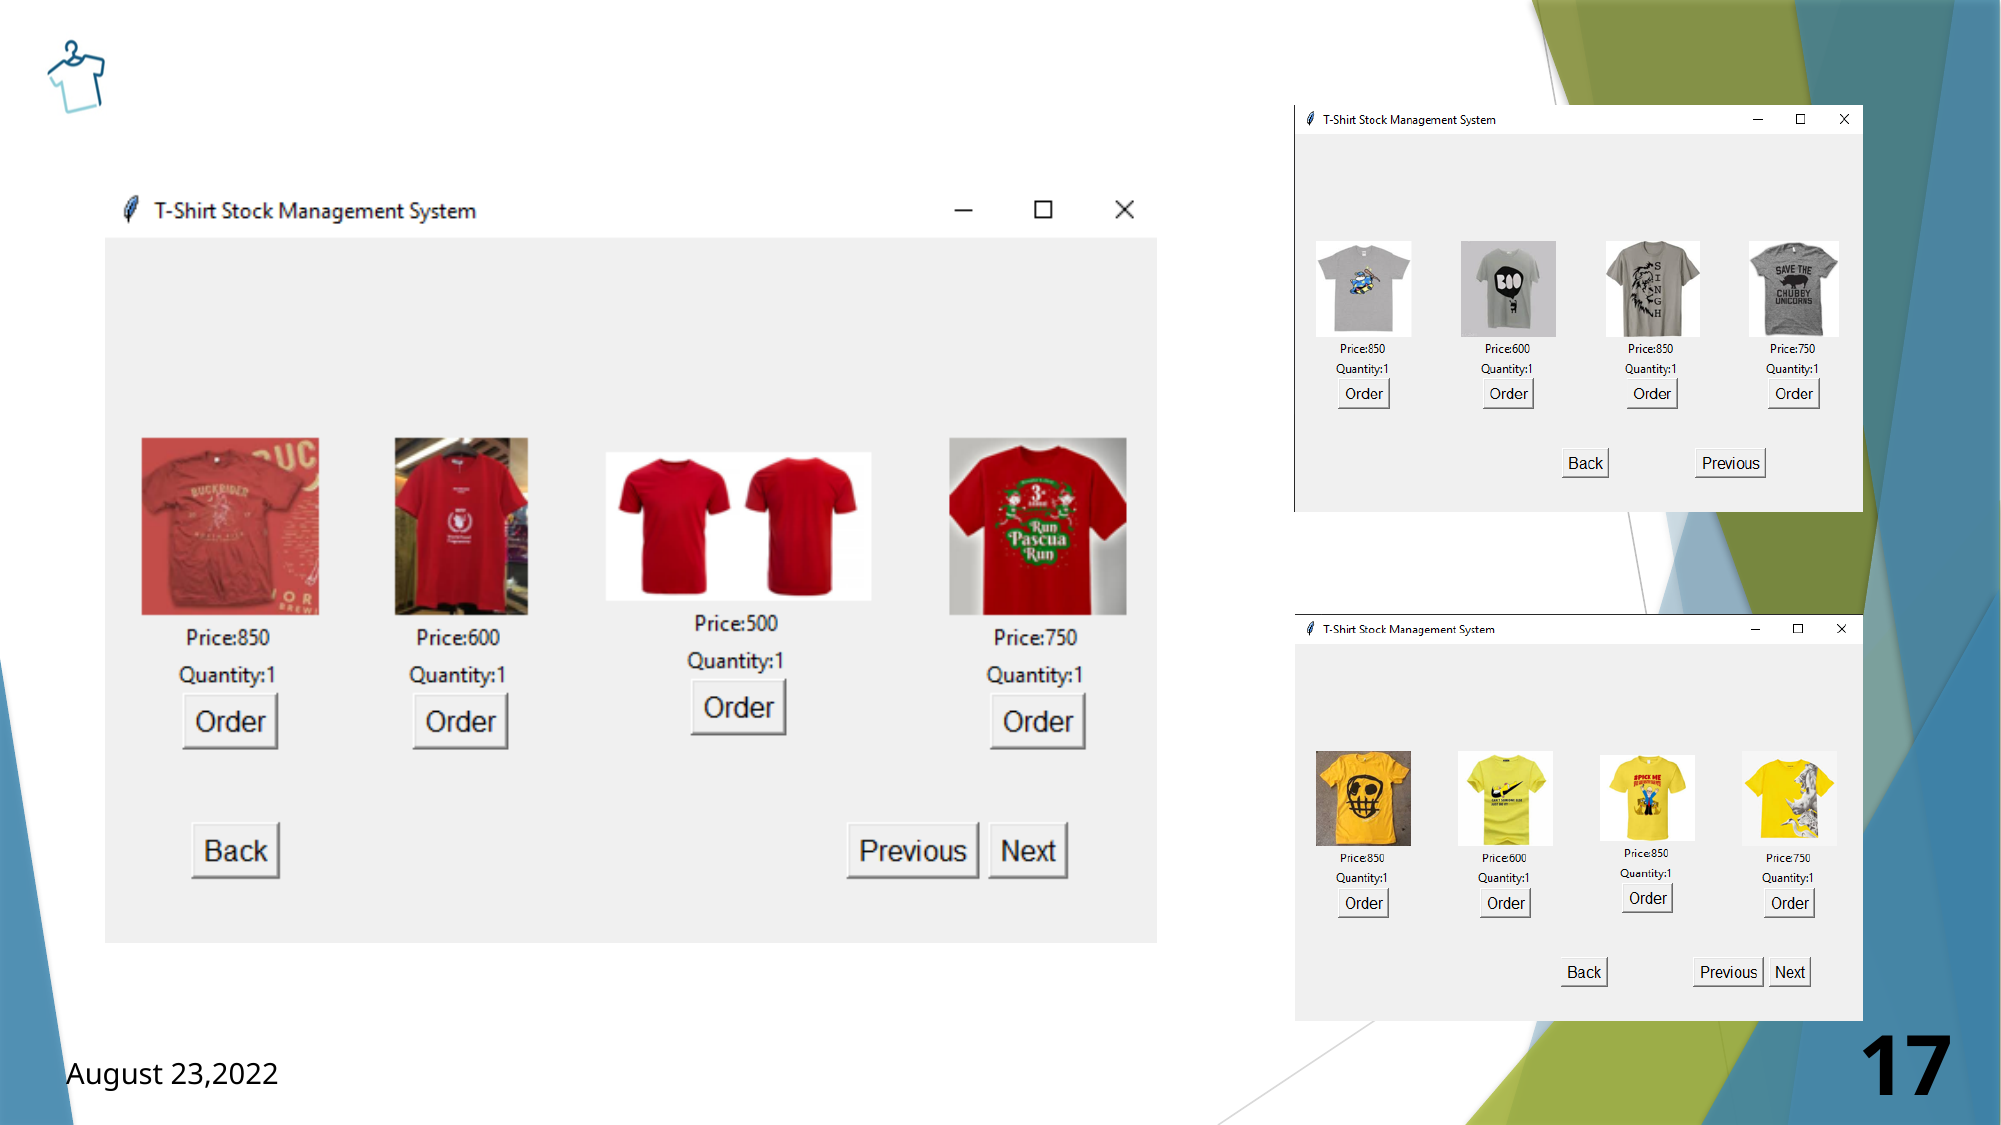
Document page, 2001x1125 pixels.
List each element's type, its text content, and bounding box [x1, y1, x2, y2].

picture [0, 2, 156, 147]
picture [1294, 614, 1863, 1021]
picture [104, 184, 1158, 943]
picture [1294, 104, 1864, 513]
slide_number 17 [1834, 1038, 1969, 1099]
text_box August 23,2022 [51, 1047, 338, 1098]
